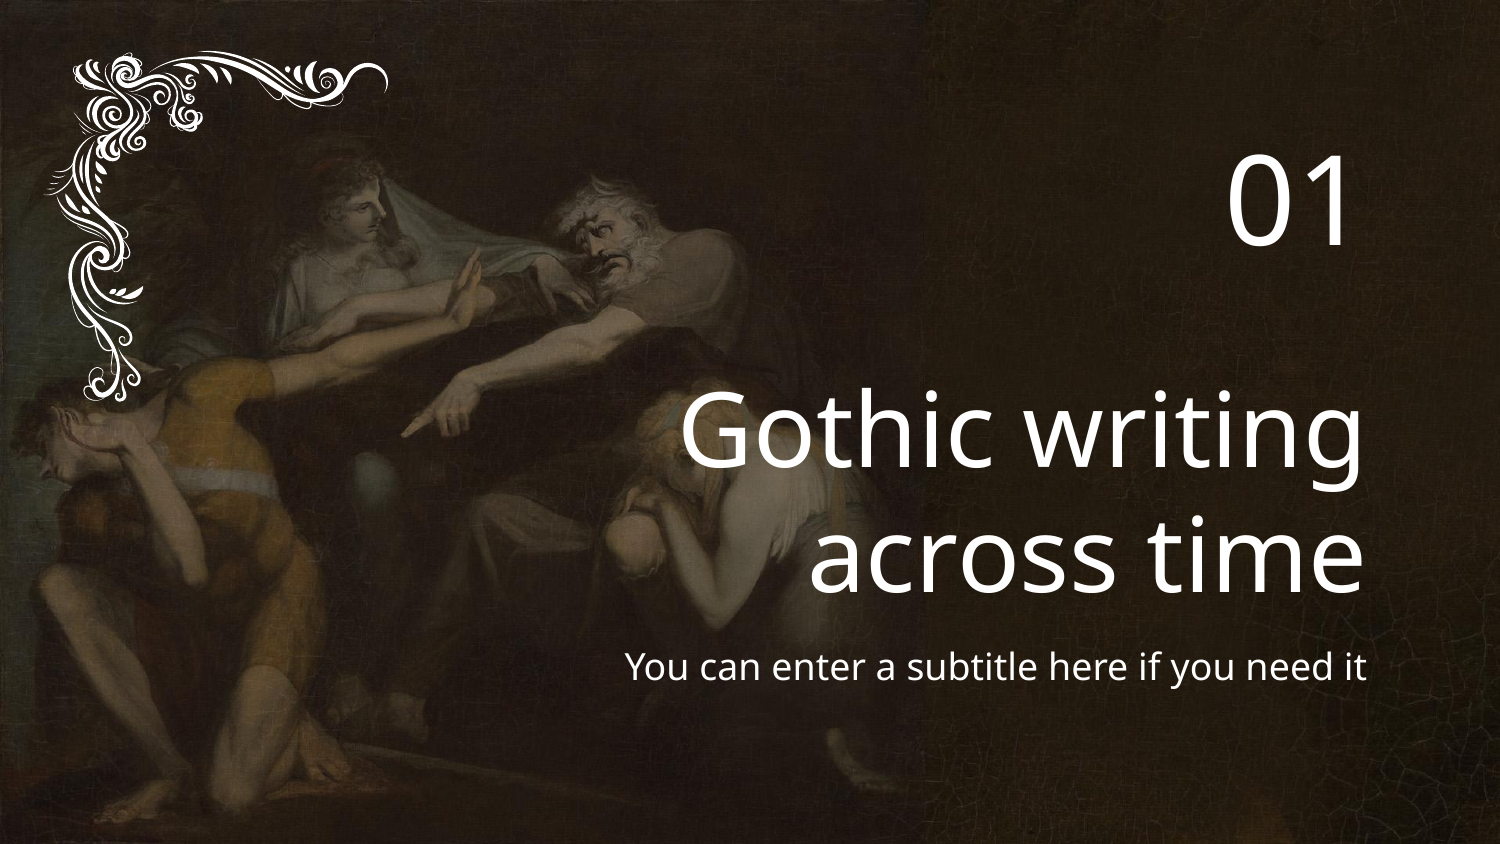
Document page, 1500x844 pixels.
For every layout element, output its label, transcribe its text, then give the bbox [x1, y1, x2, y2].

subtitle You can enter a subtitle here if you need it [551, 621, 1383, 710]
title Gothic writing across time [551, 382, 1383, 594]
picture [0, 0, 1500, 844]
title 01 [1180, 147, 1383, 286]
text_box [42, 50, 389, 402]
